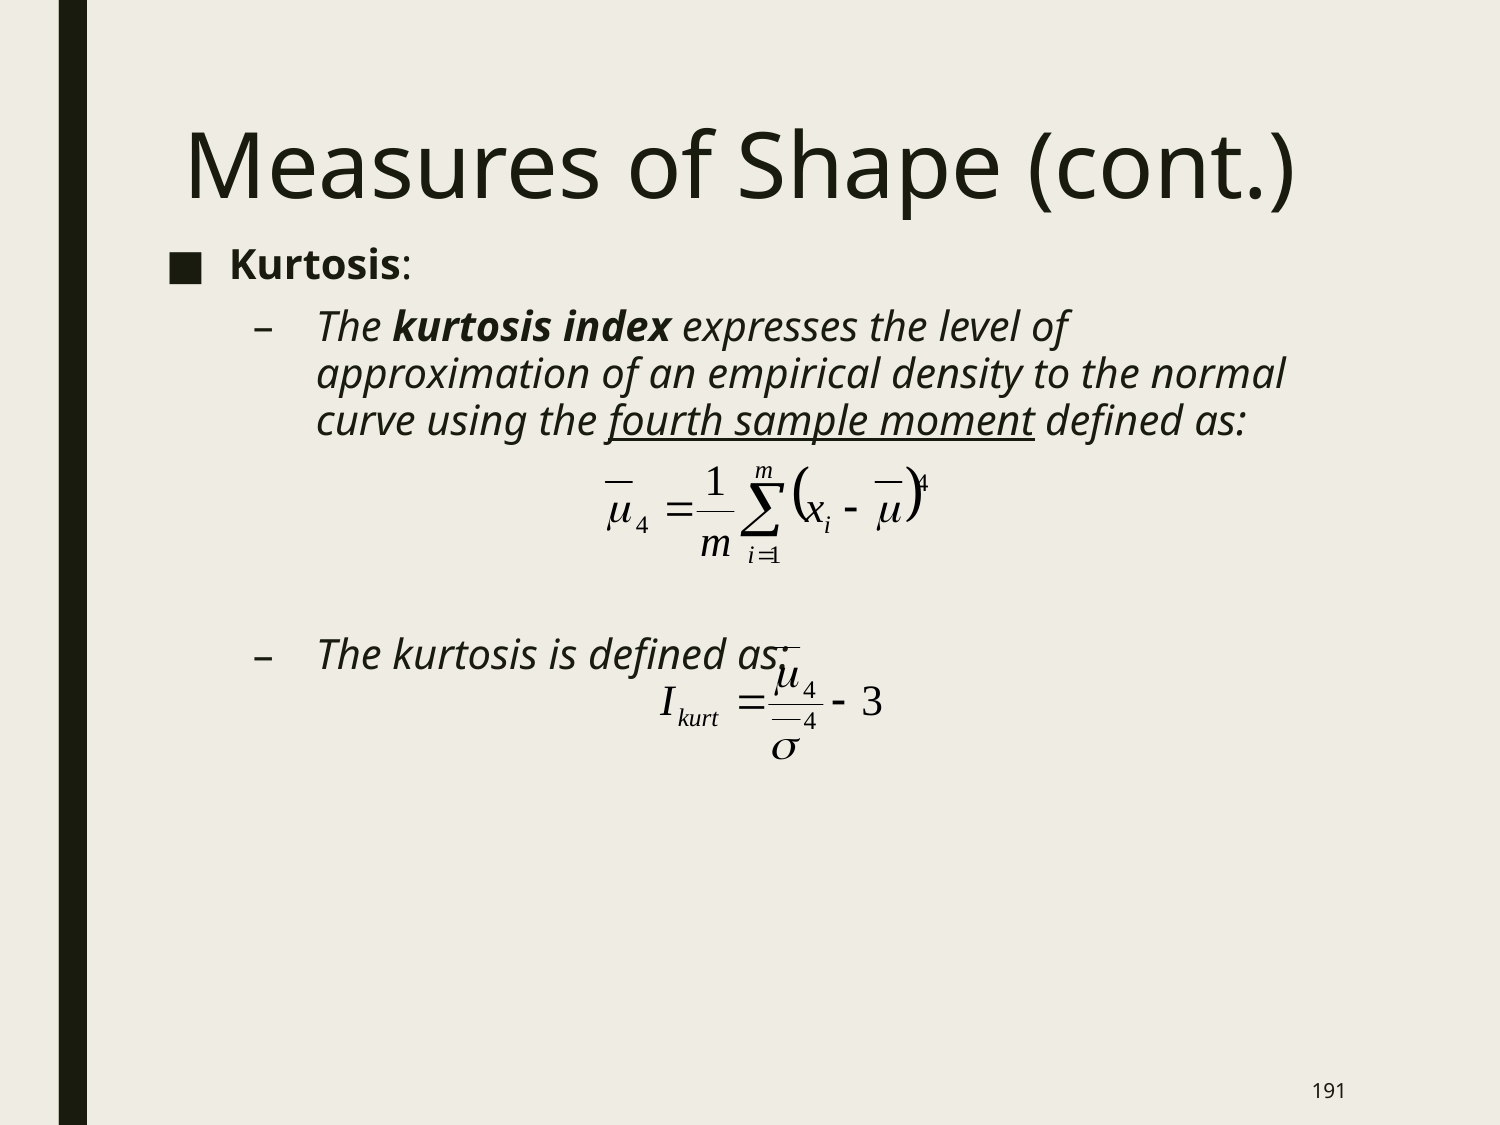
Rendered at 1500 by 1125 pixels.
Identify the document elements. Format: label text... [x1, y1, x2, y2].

list Kurtosis: The kurtosis index expresses the level of approximation of an empirical density to the normal curve using the fourth sample moment defined as: The kurtosis is defined as: [150, 234, 1333, 822]
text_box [652, 639, 888, 770]
title Measures of Shape (cont.) [168, 112, 1351, 357]
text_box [598, 449, 942, 573]
slide_number 190 [1165, 1058, 1362, 1125]
